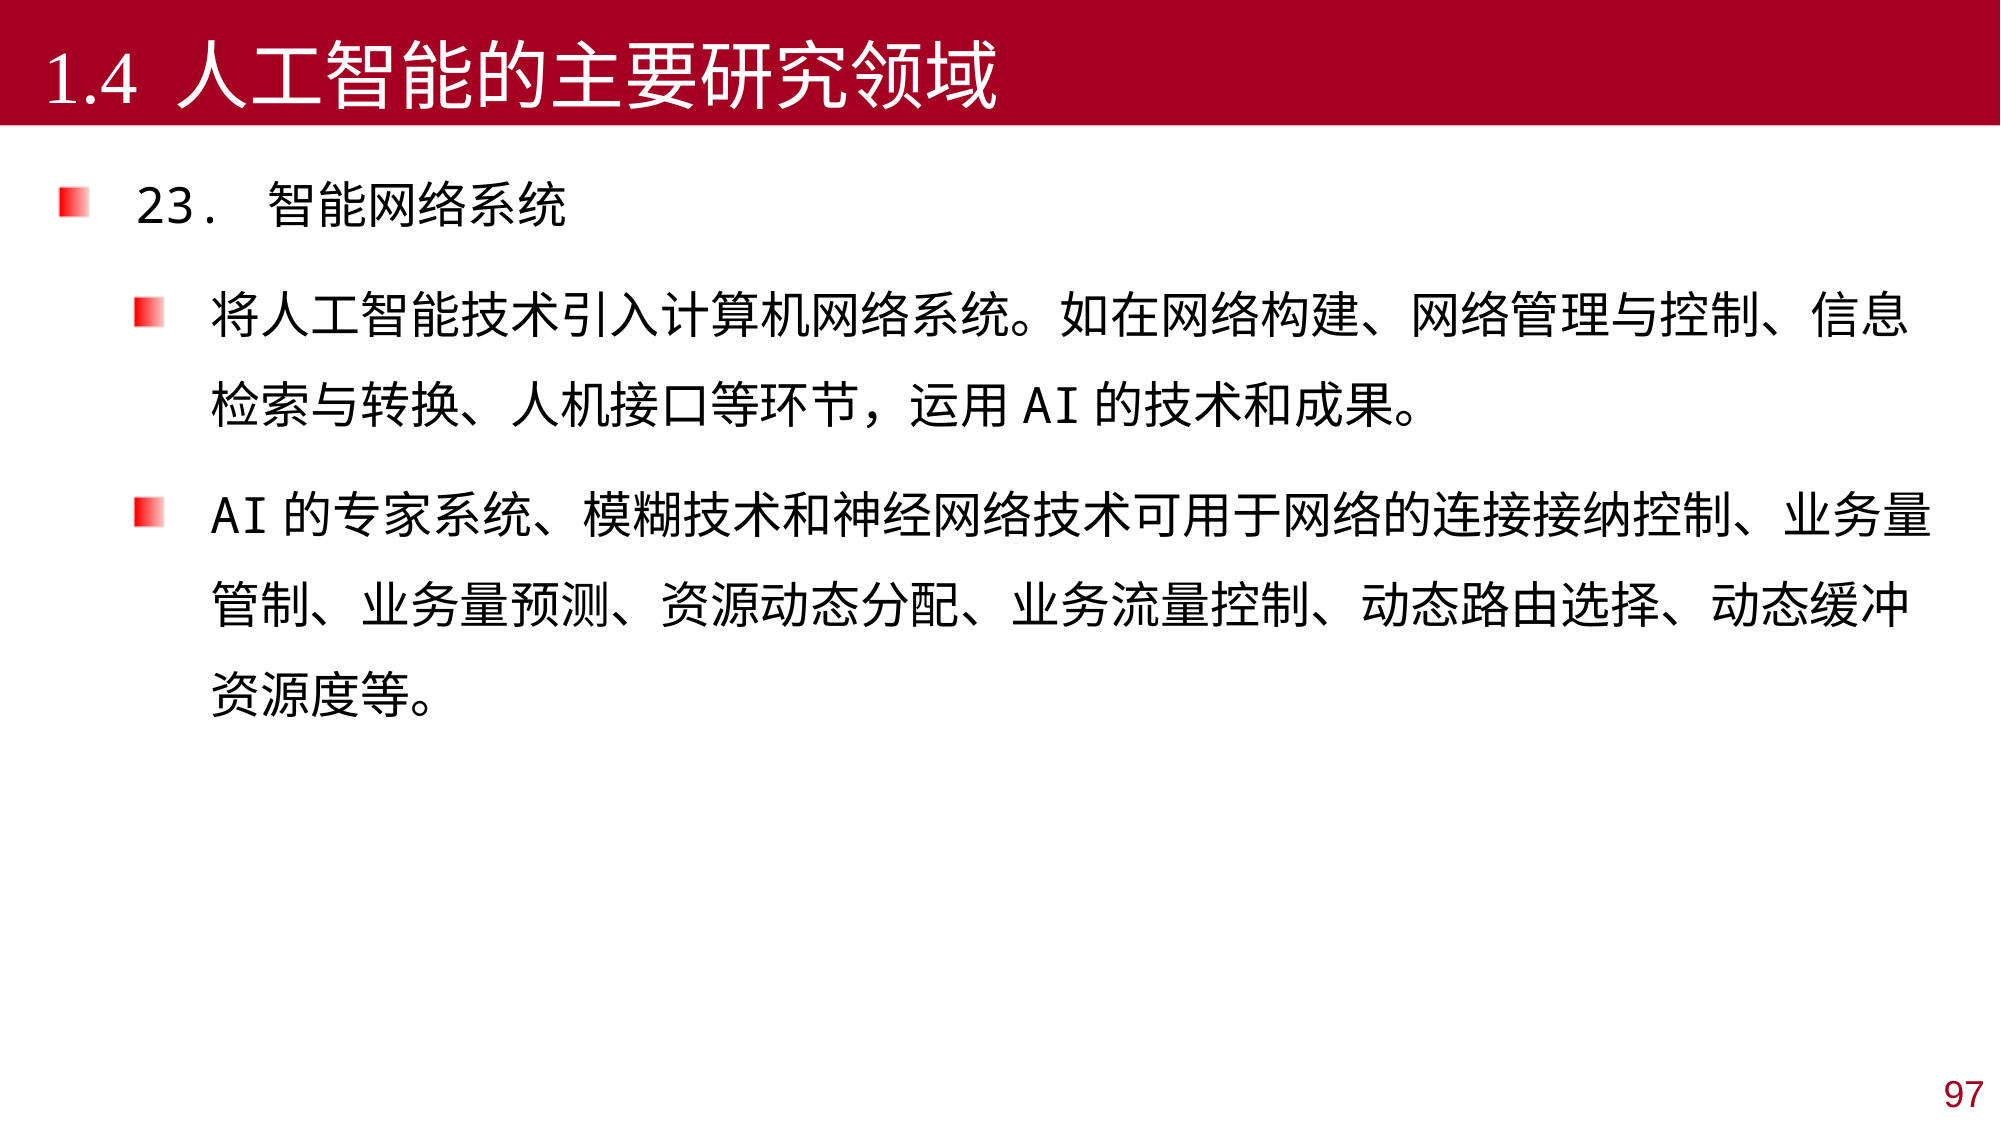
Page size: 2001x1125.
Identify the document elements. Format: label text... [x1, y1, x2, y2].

picture [57, 185, 93, 221]
picture [132, 495, 168, 531]
text_box [54, 148, 1969, 1035]
slide_number 97 [1566, 1062, 2000, 1122]
text_box 1.4 人工智能的主要研究领域 [0, 0, 2000, 126]
picture [132, 295, 168, 331]
text_box 23. 智能网络系统 将人工智能技术引入计算机网络系统。如在网络构建、网络管理与控制、信息检索与转换、人机接口等环节，运用AI的技术和成果。 AI的专家系统、模糊技术和神经网络技术可用于网络的连接接纳控制、业务量管制、业务量预测、资源动态分配、业务流量控制、动态路由选择、动态缓冲资源度等。 [43, 153, 1957, 1012]
